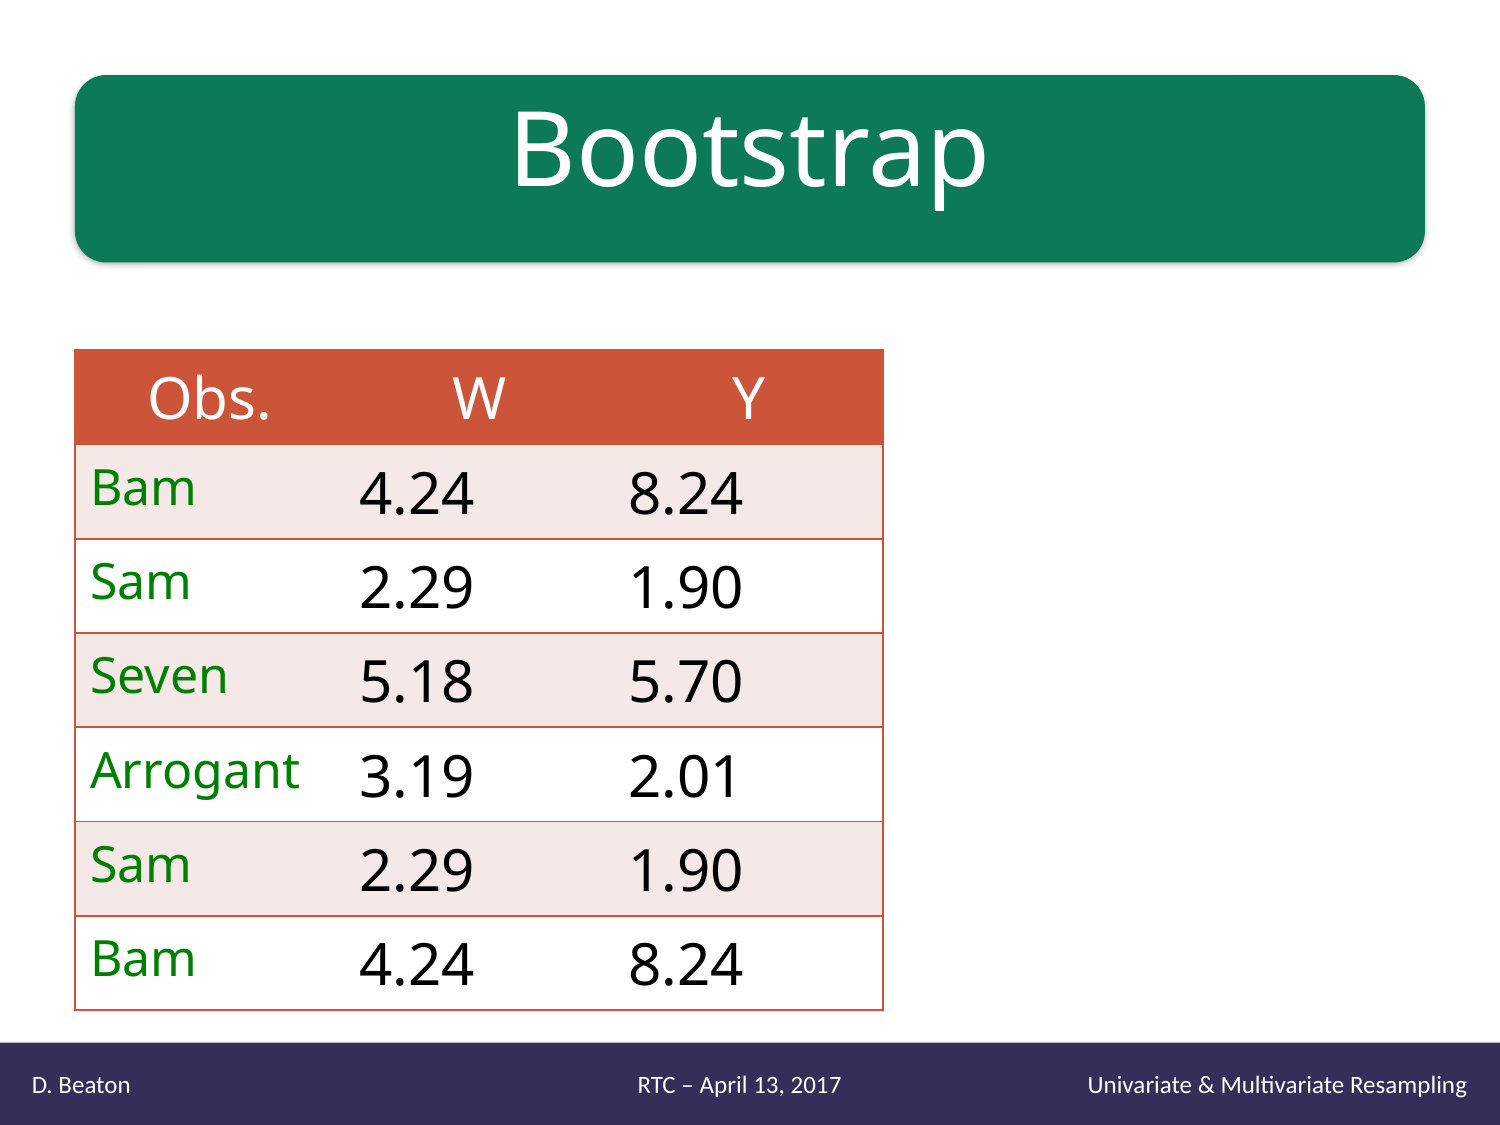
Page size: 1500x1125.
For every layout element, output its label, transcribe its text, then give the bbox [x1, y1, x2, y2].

table_cell 5.70 [614, 634, 882, 726]
table_cell Bam [76, 445, 344, 538]
table_header Obs. [76, 351, 344, 443]
table_cell 2.01 [614, 728, 882, 821]
table_cell 2.29 [344, 822, 614, 915]
table_cell 8.24 [614, 445, 882, 538]
table_cell 1.90 [614, 540, 882, 632]
table_cell 1.90 [614, 822, 882, 915]
table_cell 8.24 [614, 917, 882, 1009]
title Bootstrap [75, 75, 1425, 263]
table_cell Arrogant [76, 728, 344, 821]
table_cell 4.24 [344, 917, 614, 1009]
table_cell 5.18 [344, 634, 614, 726]
table_header Y [614, 351, 882, 443]
table_cell Sam [76, 822, 344, 915]
table_header W [344, 351, 614, 443]
table_cell Seven [76, 634, 344, 726]
table_cell Sam [76, 540, 344, 632]
table_cell 2.29 [344, 540, 614, 632]
table_cell 3.19 [344, 728, 614, 821]
table_cell Bam [76, 917, 344, 1009]
table_cell 4.24 [344, 445, 614, 538]
